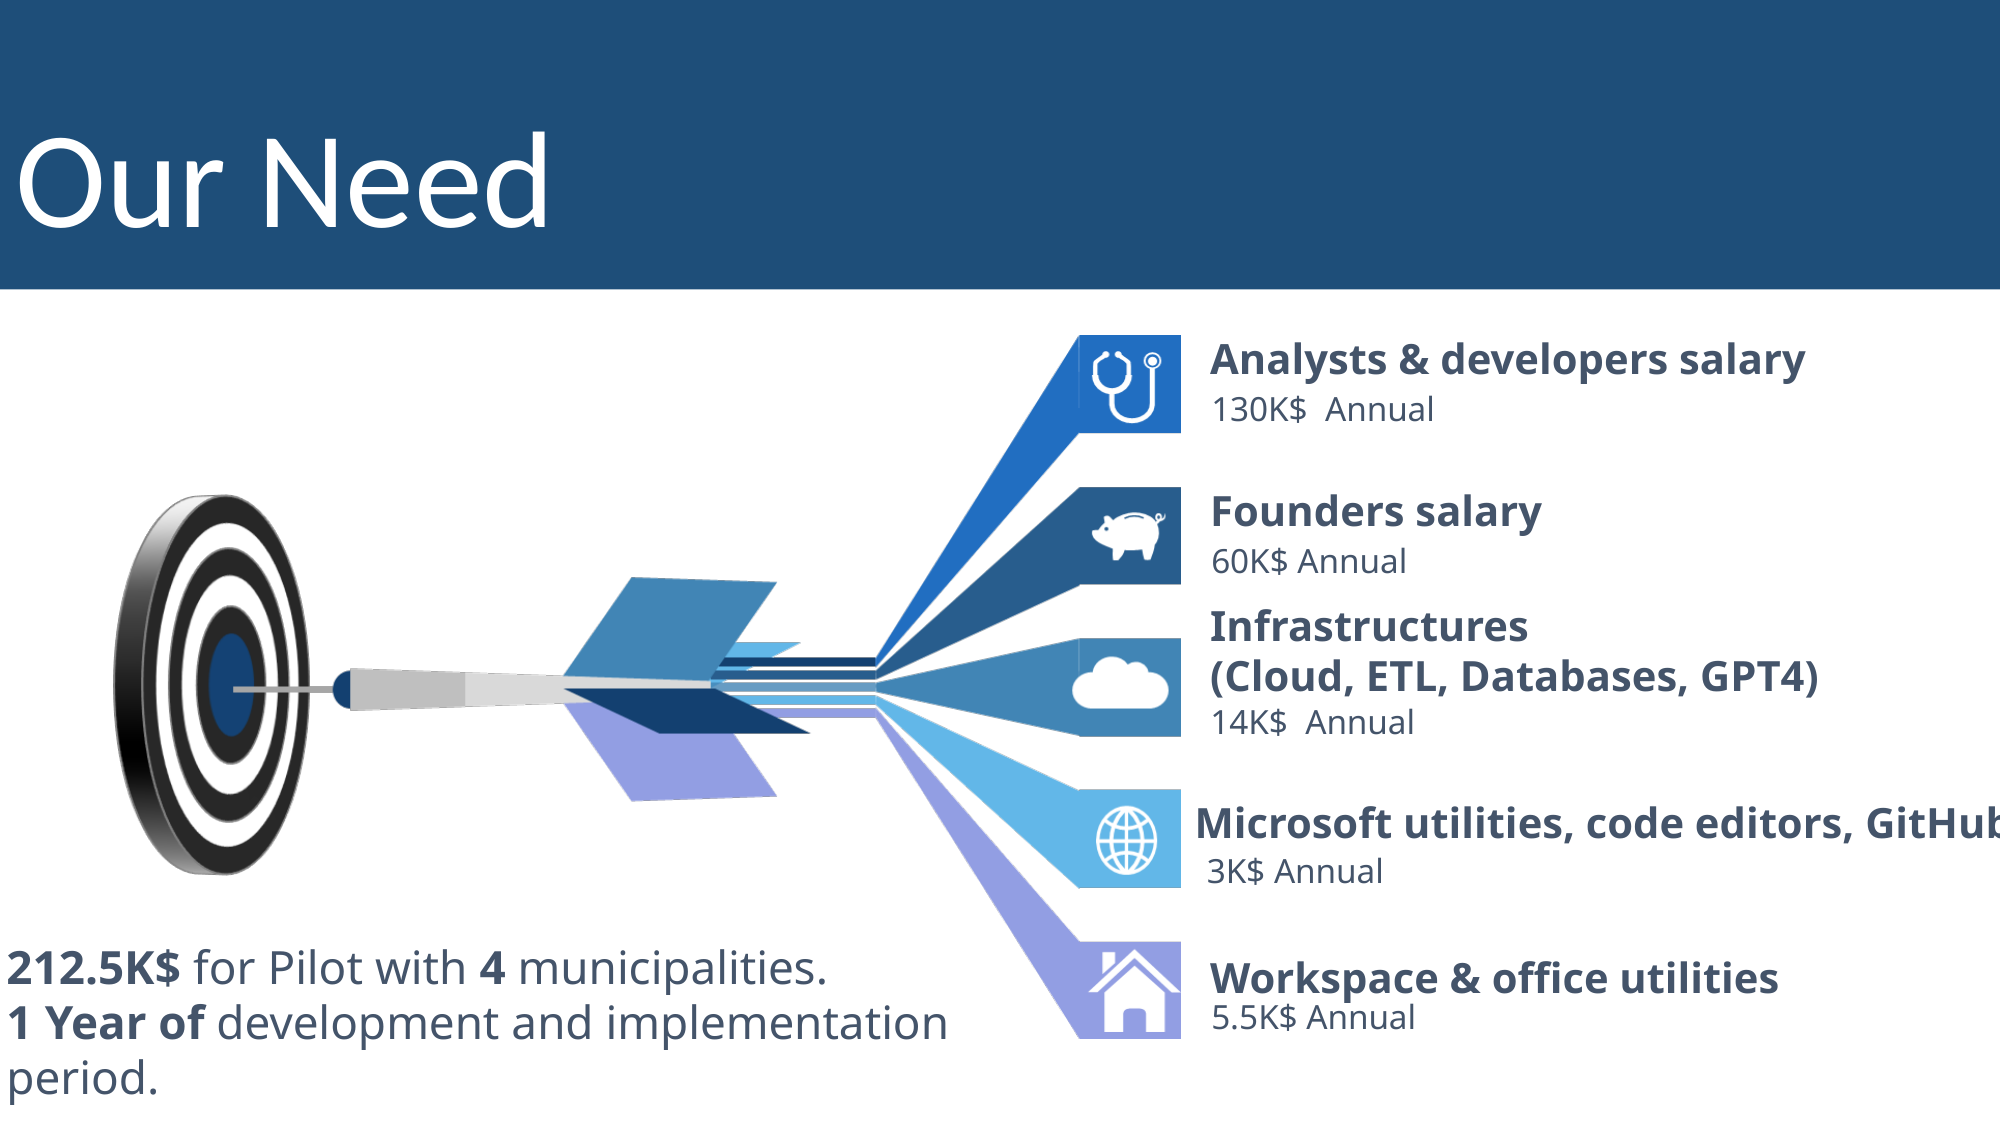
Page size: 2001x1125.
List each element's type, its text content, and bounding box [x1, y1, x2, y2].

picture [110, 335, 1181, 1039]
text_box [1195, 477, 1862, 589]
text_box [1191, 804, 1858, 899]
text_box Microsoft utilities, code editors, GitHub [1185, 789, 2000, 855]
title Our Need [0, 0, 1783, 263]
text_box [1195, 592, 1967, 750]
text_box [0, 0, 2000, 290]
text_box 212.5K$ for Pilot with 4 municipalities. 1 Year of development and implementation period. [0, 931, 1089, 1112]
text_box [1195, 325, 1862, 437]
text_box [1195, 943, 1862, 1046]
